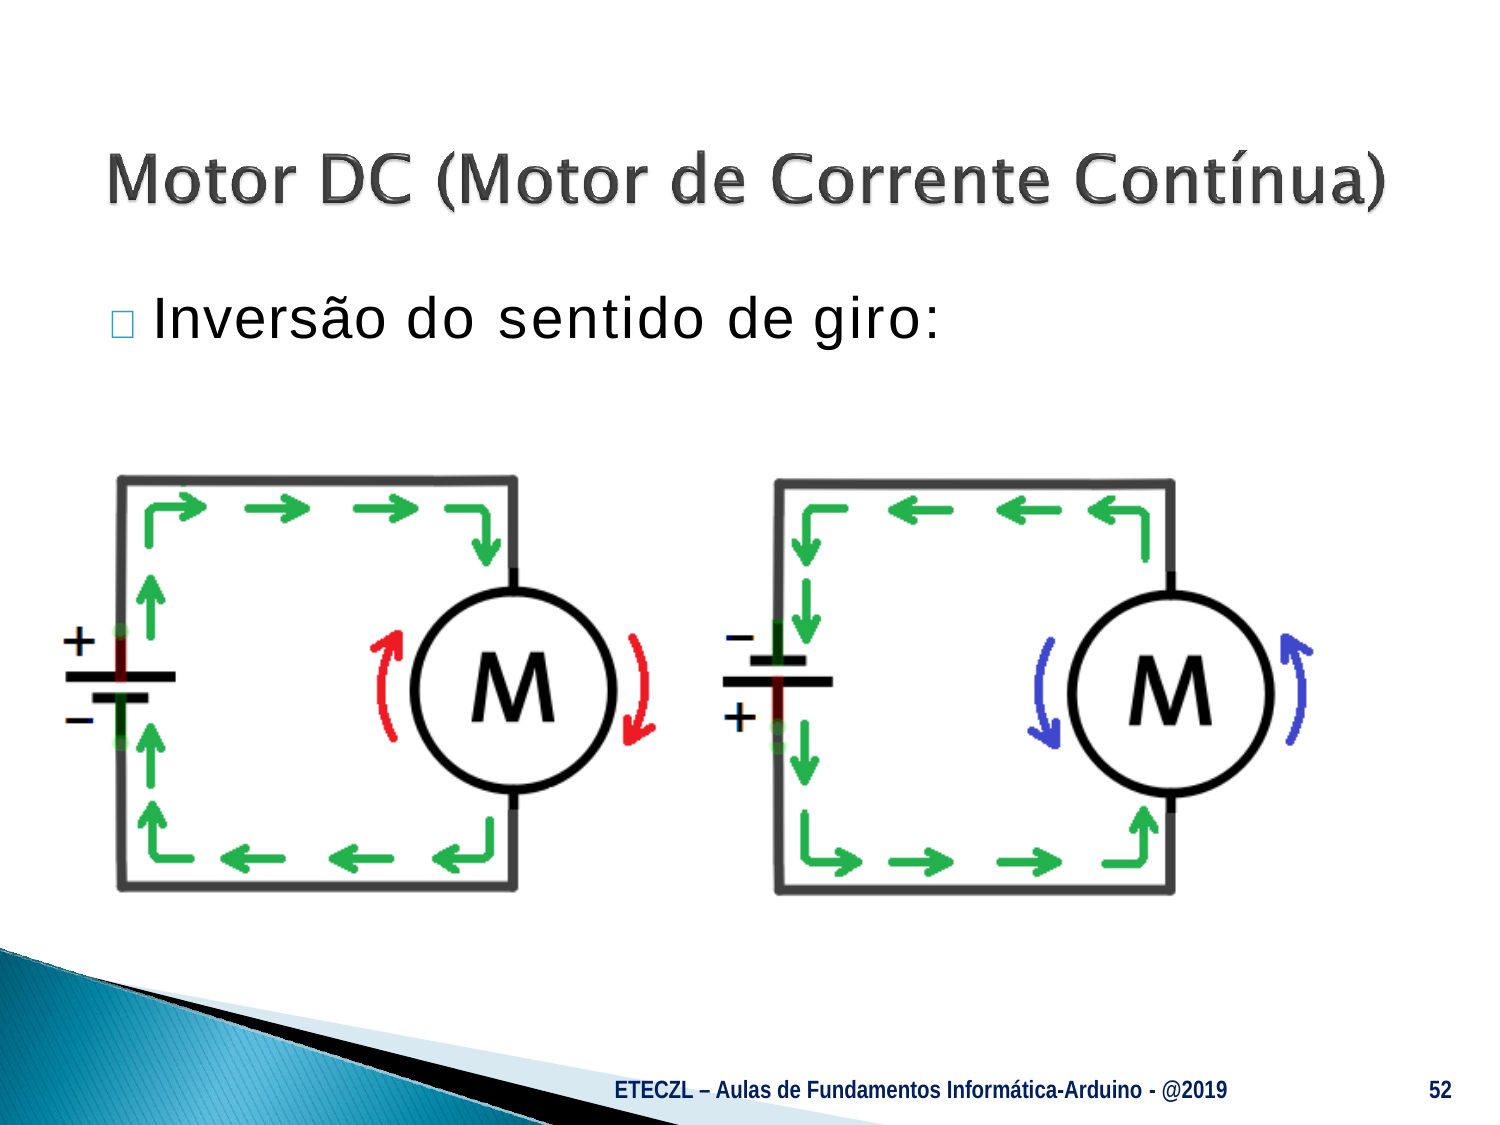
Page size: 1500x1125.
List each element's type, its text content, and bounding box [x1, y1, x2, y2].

picture [0, 948, 558, 1125]
text_box [59, 420, 1317, 941]
footer ETECZL – Aulas de Fundamentos Informática-Arduino - @2019 [612, 1072, 1364, 1125]
slide_number 52 [1424, 1072, 1468, 1125]
title  Inversão do sentido de giro: [105, 277, 947, 420]
text_box [60, 123, 1451, 271]
